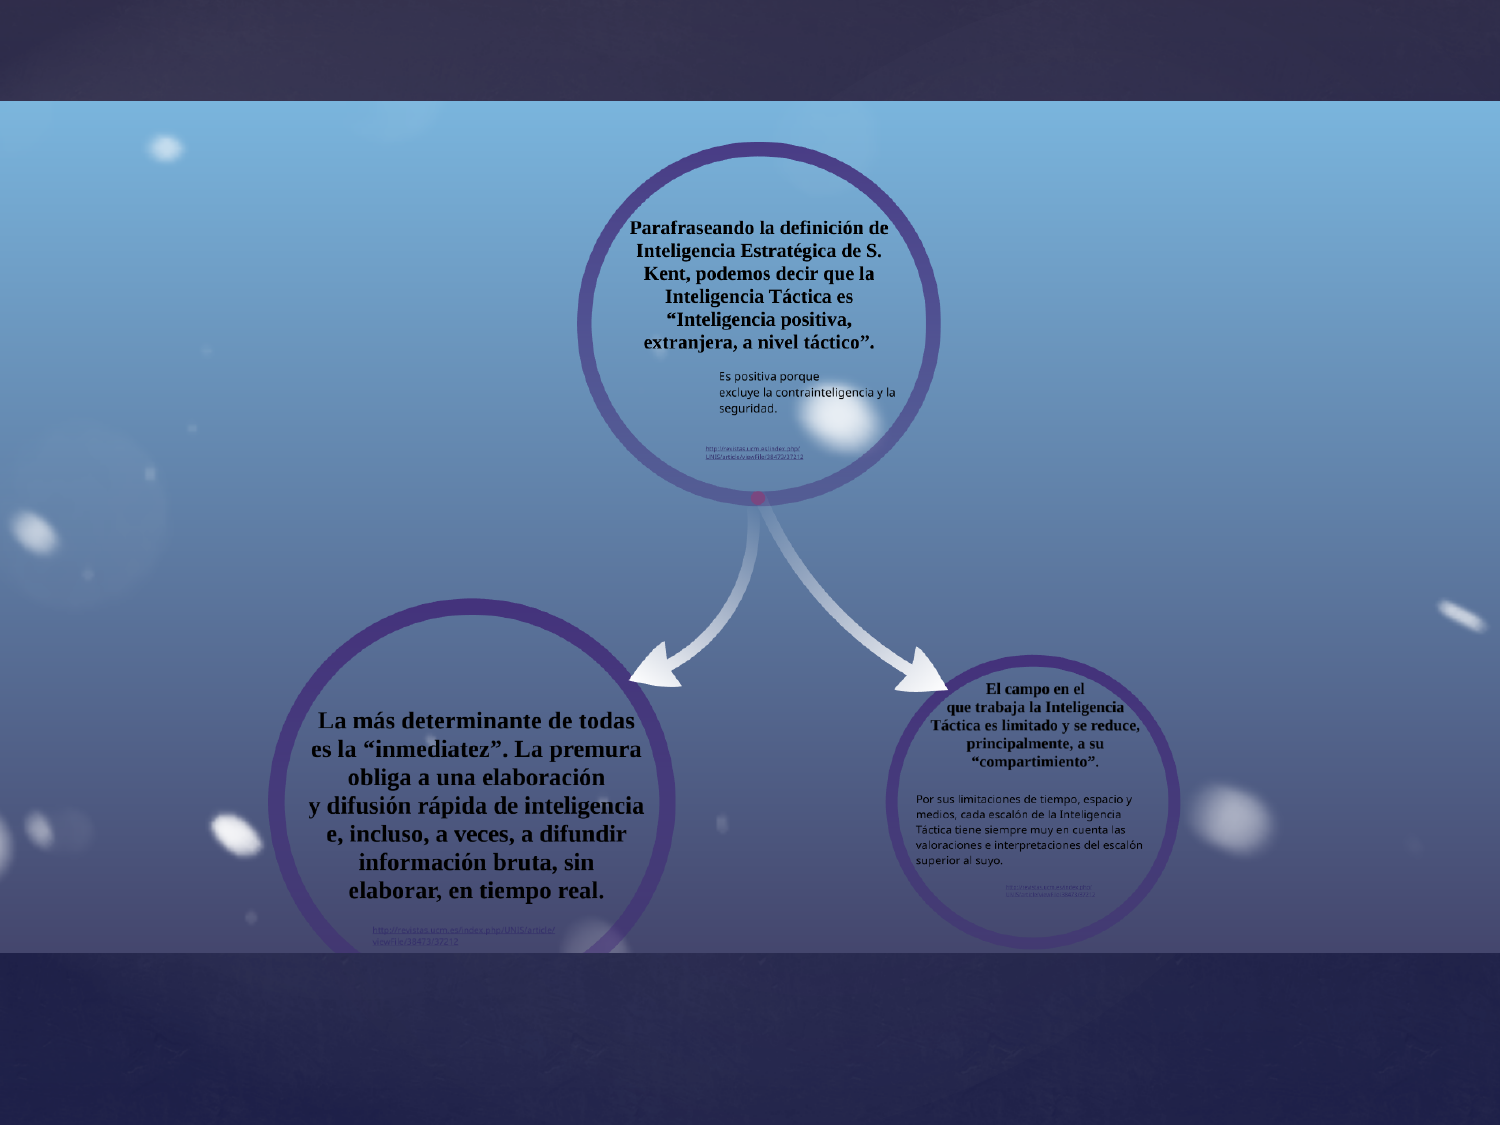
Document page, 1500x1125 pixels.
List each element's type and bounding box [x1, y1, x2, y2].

picture [0, 101, 1500, 953]
